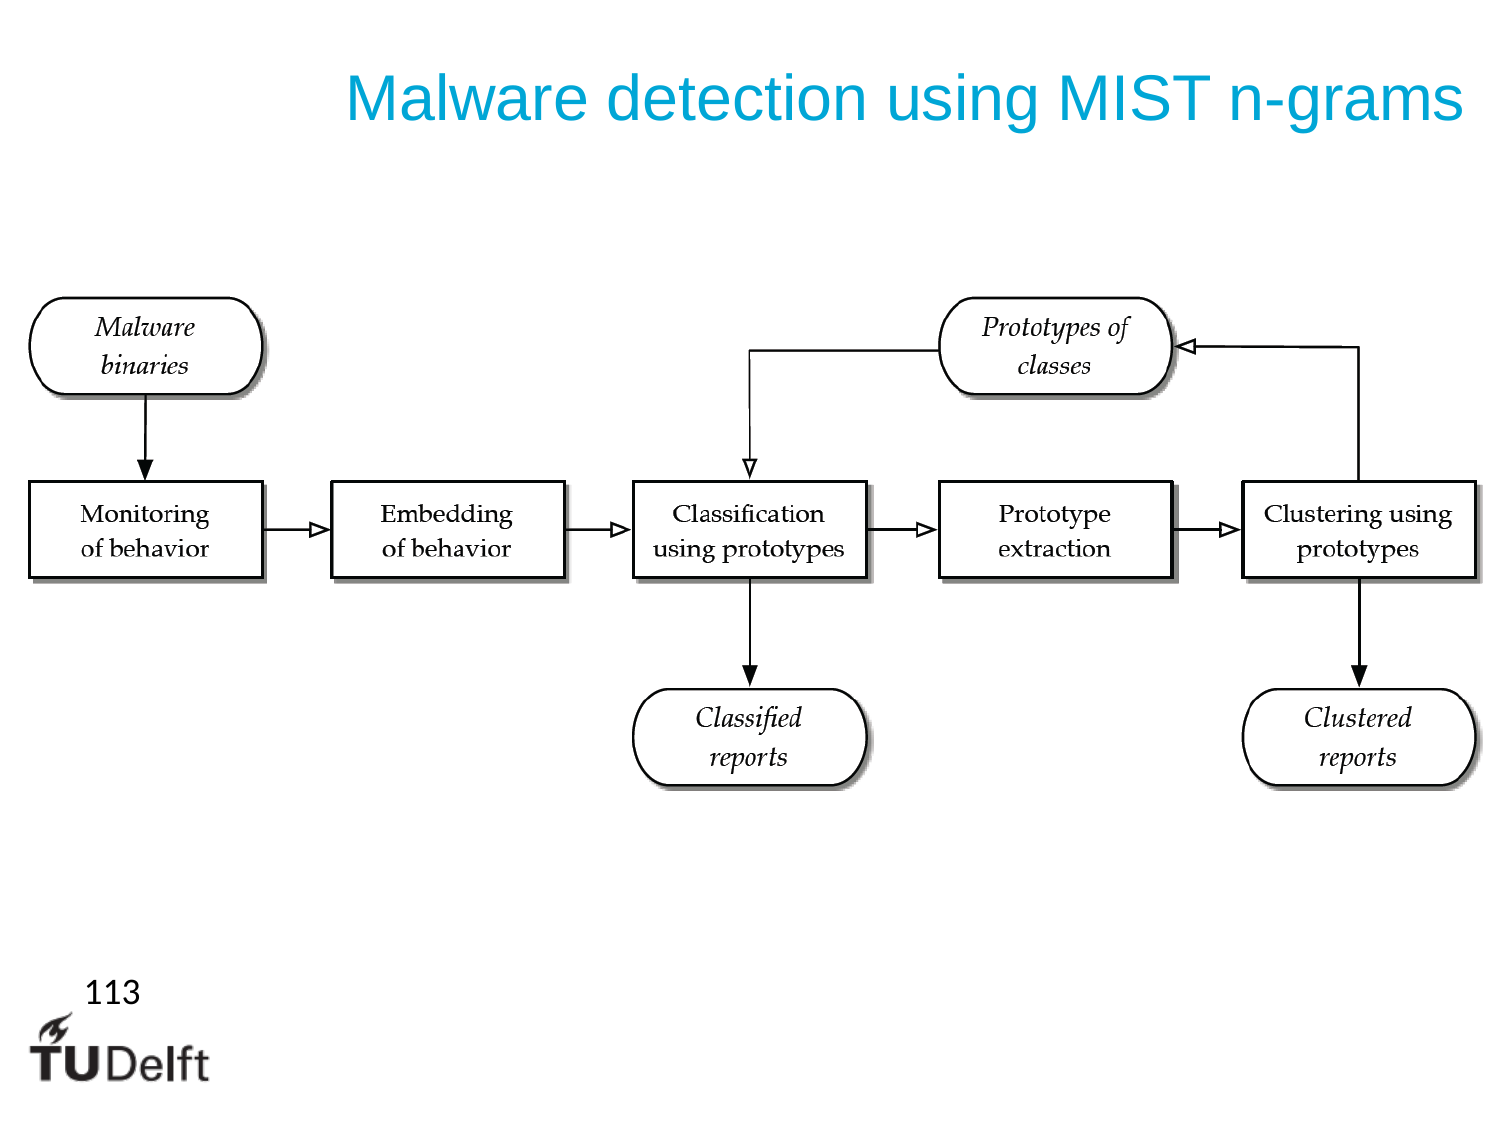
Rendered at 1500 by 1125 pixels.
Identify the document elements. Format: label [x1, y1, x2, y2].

picture [0, 271, 1500, 795]
title [345, 55, 1500, 231]
